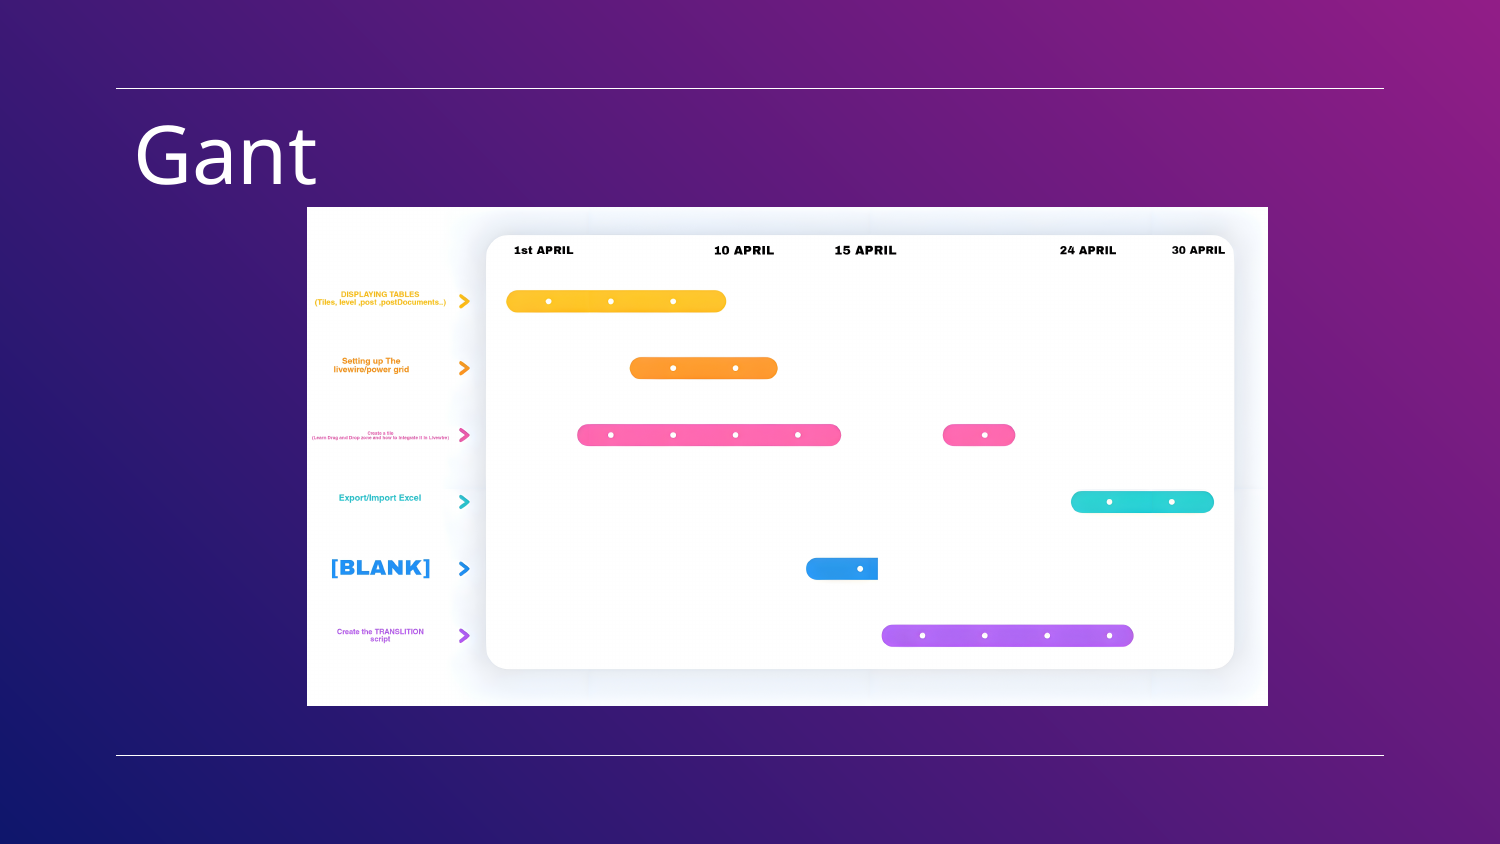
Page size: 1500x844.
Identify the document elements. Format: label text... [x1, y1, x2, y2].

title Gant [118, 88, 1383, 183]
picture [307, 207, 1268, 706]
